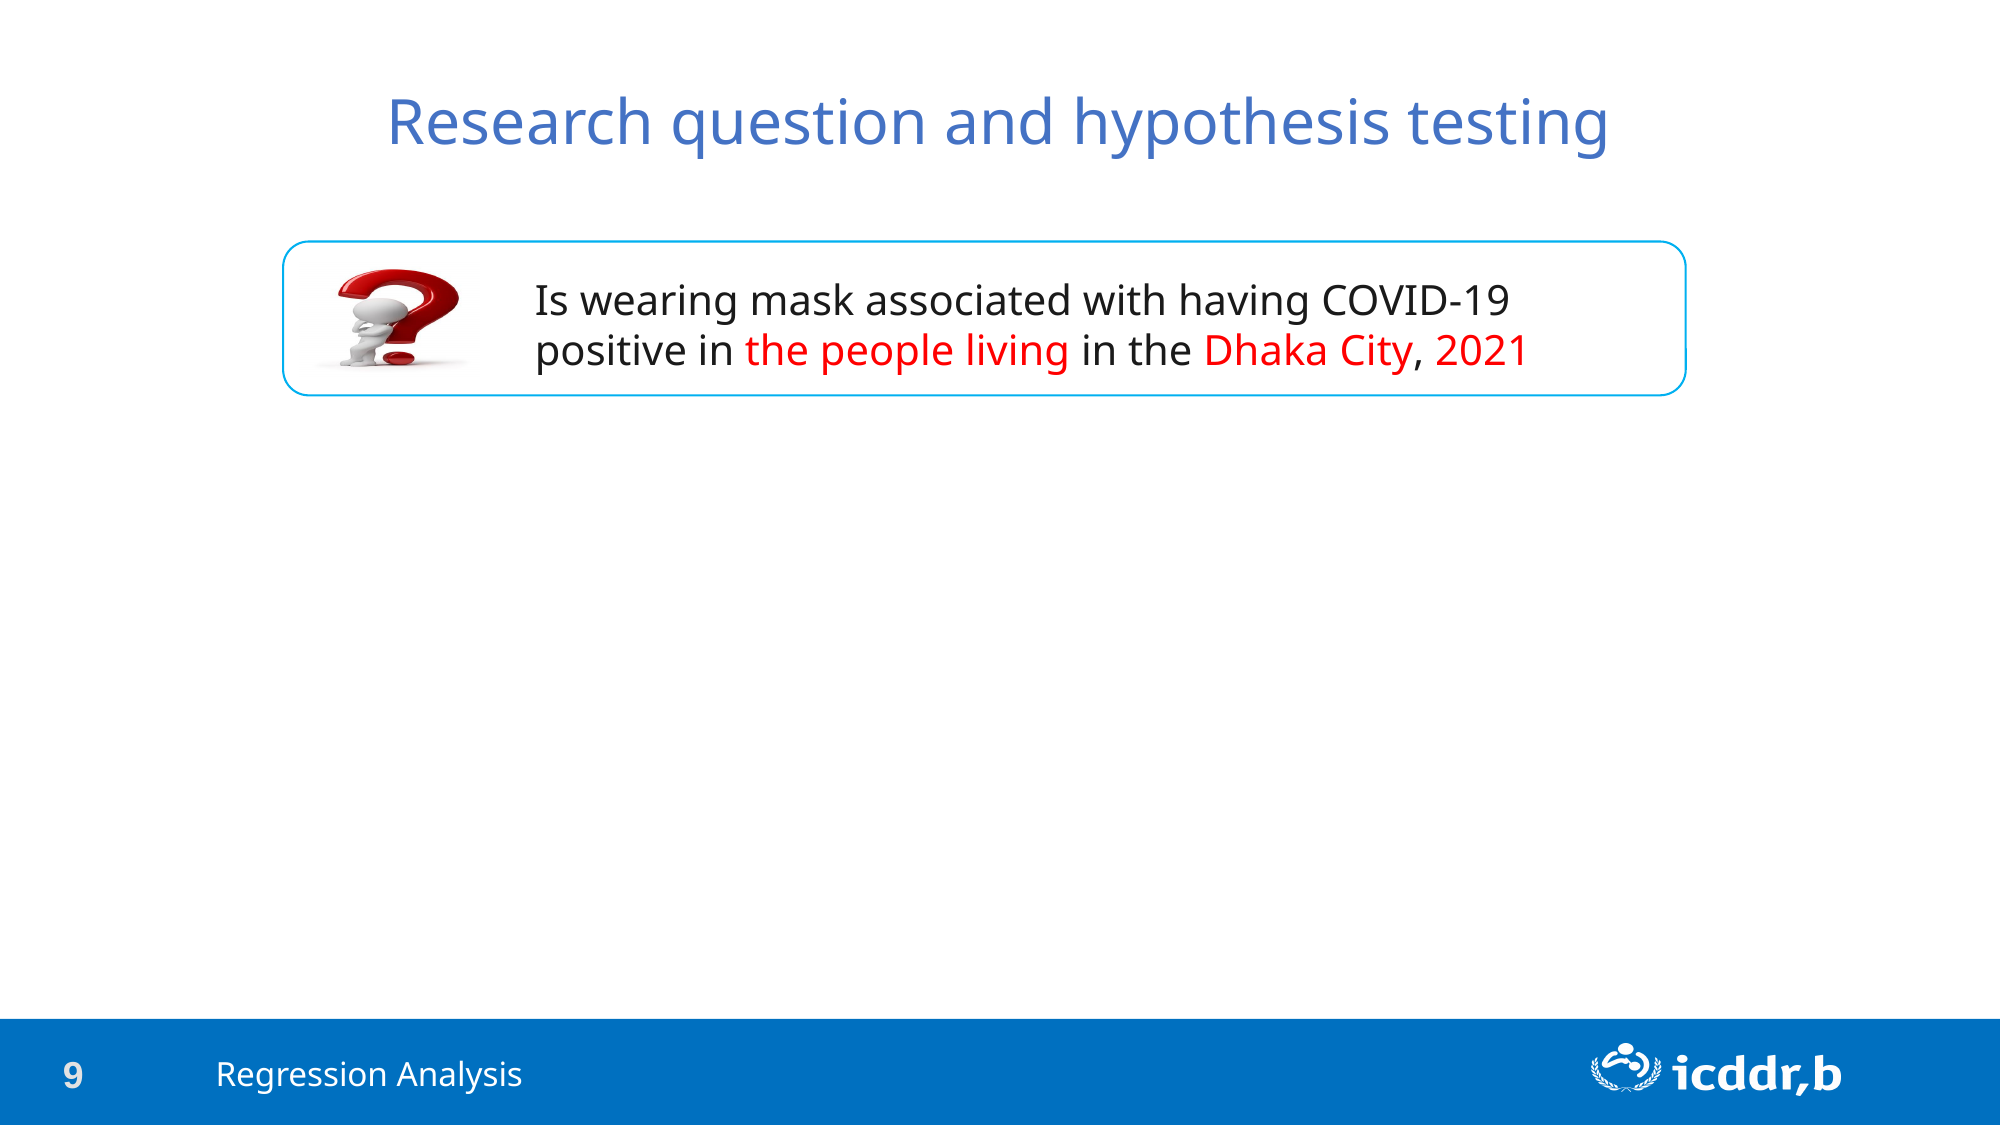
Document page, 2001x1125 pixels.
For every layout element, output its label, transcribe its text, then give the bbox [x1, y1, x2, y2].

list Research question and hypothesis testing [157, 82, 1843, 178]
picture [1591, 1043, 1841, 1096]
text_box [283, 241, 1686, 396]
